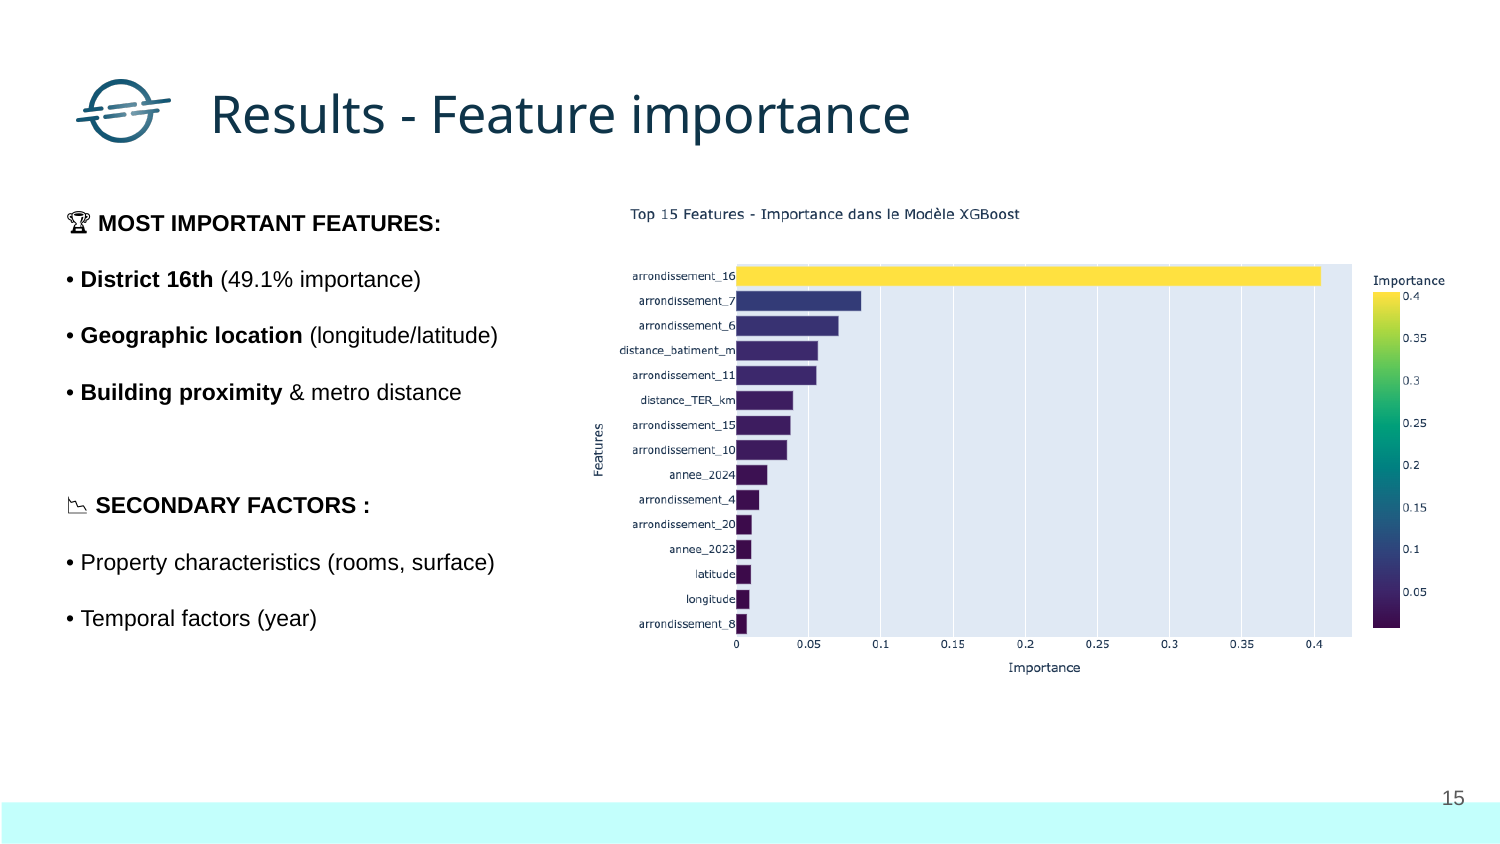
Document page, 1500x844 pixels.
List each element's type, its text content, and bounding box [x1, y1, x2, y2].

title Results - Feature importance [195, 66, 1068, 154]
text_box [1, 802, 1500, 844]
picture [563, 195, 1458, 686]
picture [75, 78, 171, 143]
slide_number ‹#› [1389, 764, 1480, 830]
list 🏆 MOST IMPORTANT FEATURES: • District 16th (49.1% importance) • Geographic location (longitude/latitude) • Building proximity & metro distance 📉 SECONDARY FACTORS : • Property characteristics (rooms, surface) • Temporal factors (year) [51, 189, 557, 753]
